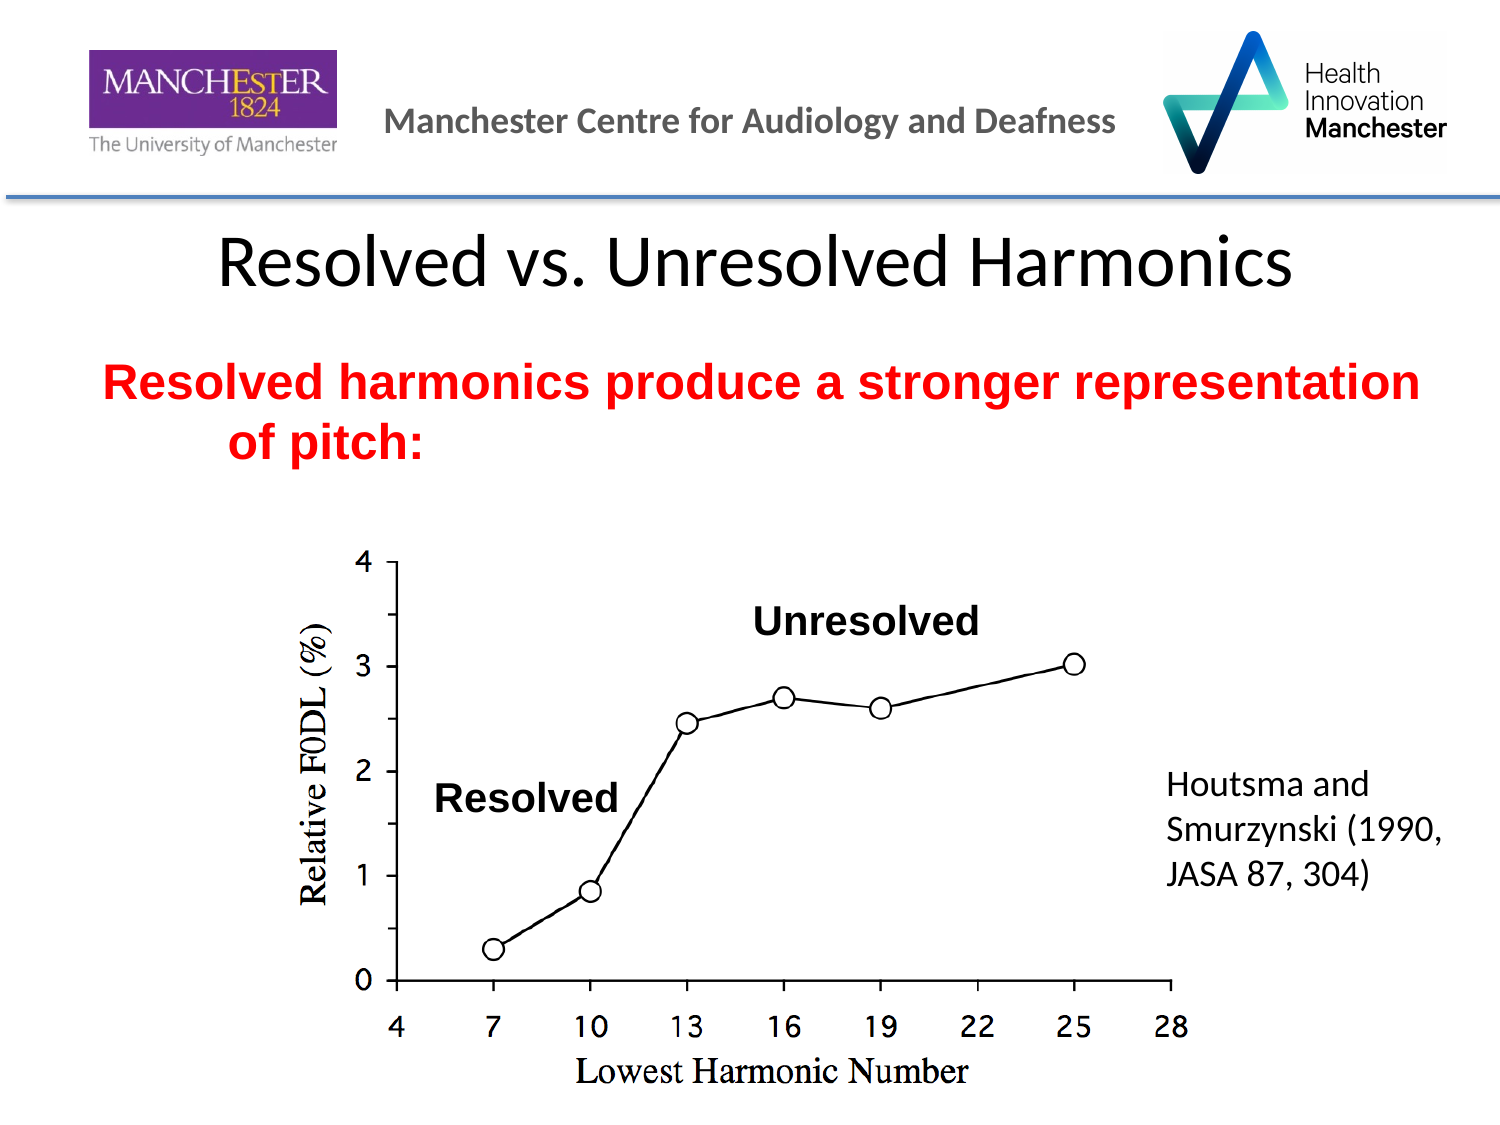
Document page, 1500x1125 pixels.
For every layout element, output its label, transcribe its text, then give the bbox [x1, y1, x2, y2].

picture [1163, 31, 1447, 174]
text_box Resolved harmonics produce a stronger representation of pitch: [87, 341, 1463, 477]
title Resolved vs. Unresolved Harmonics [112, 162, 1400, 341]
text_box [265, 505, 1235, 1125]
text_box Houtsma and Smurzynski (1990, JASA 87, 304) [1238, 751, 1459, 947]
picture [89, 50, 337, 156]
